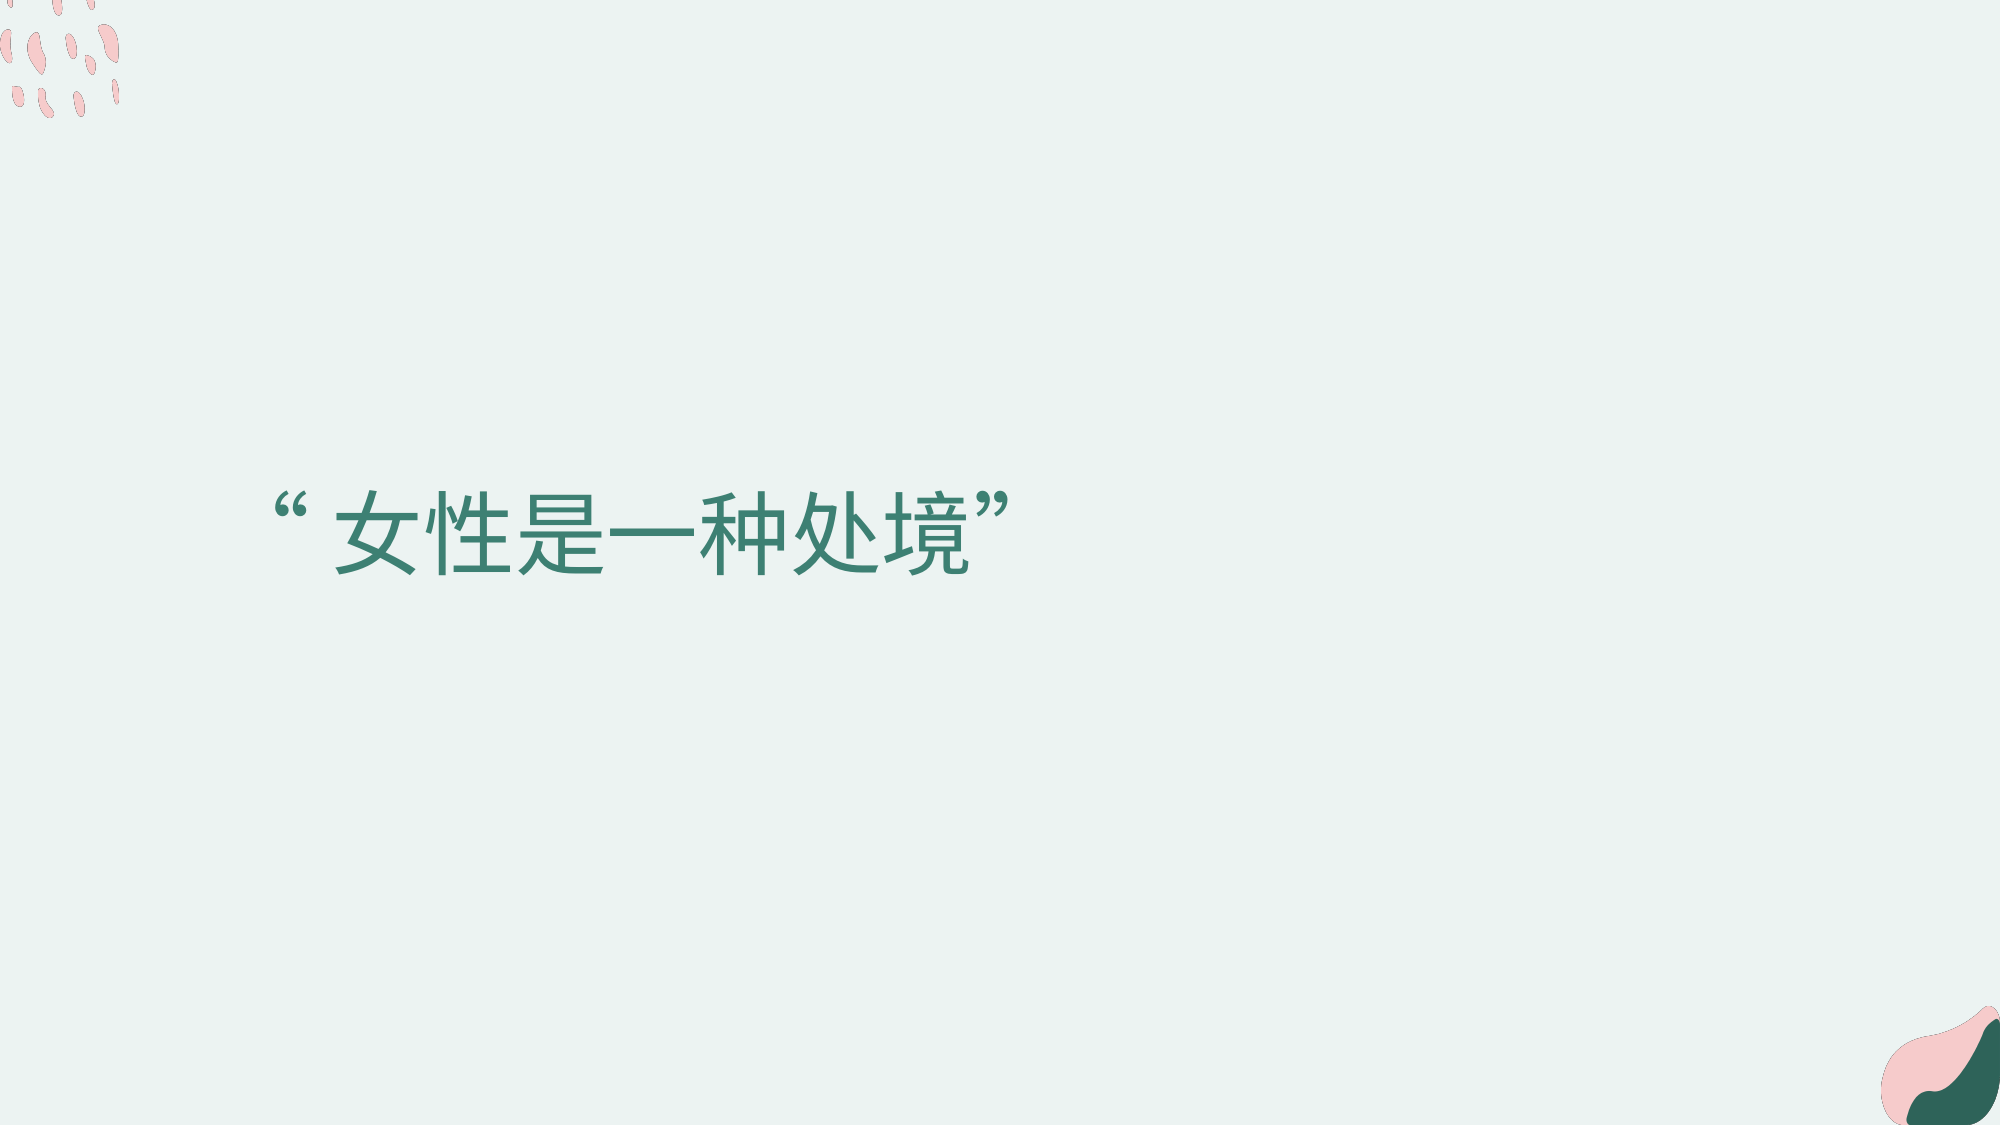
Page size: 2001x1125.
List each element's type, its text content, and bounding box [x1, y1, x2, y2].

picture [0, 0, 119, 119]
picture [1881, 1006, 2000, 1125]
text_box “女性是一种处境” [203, 429, 1929, 648]
